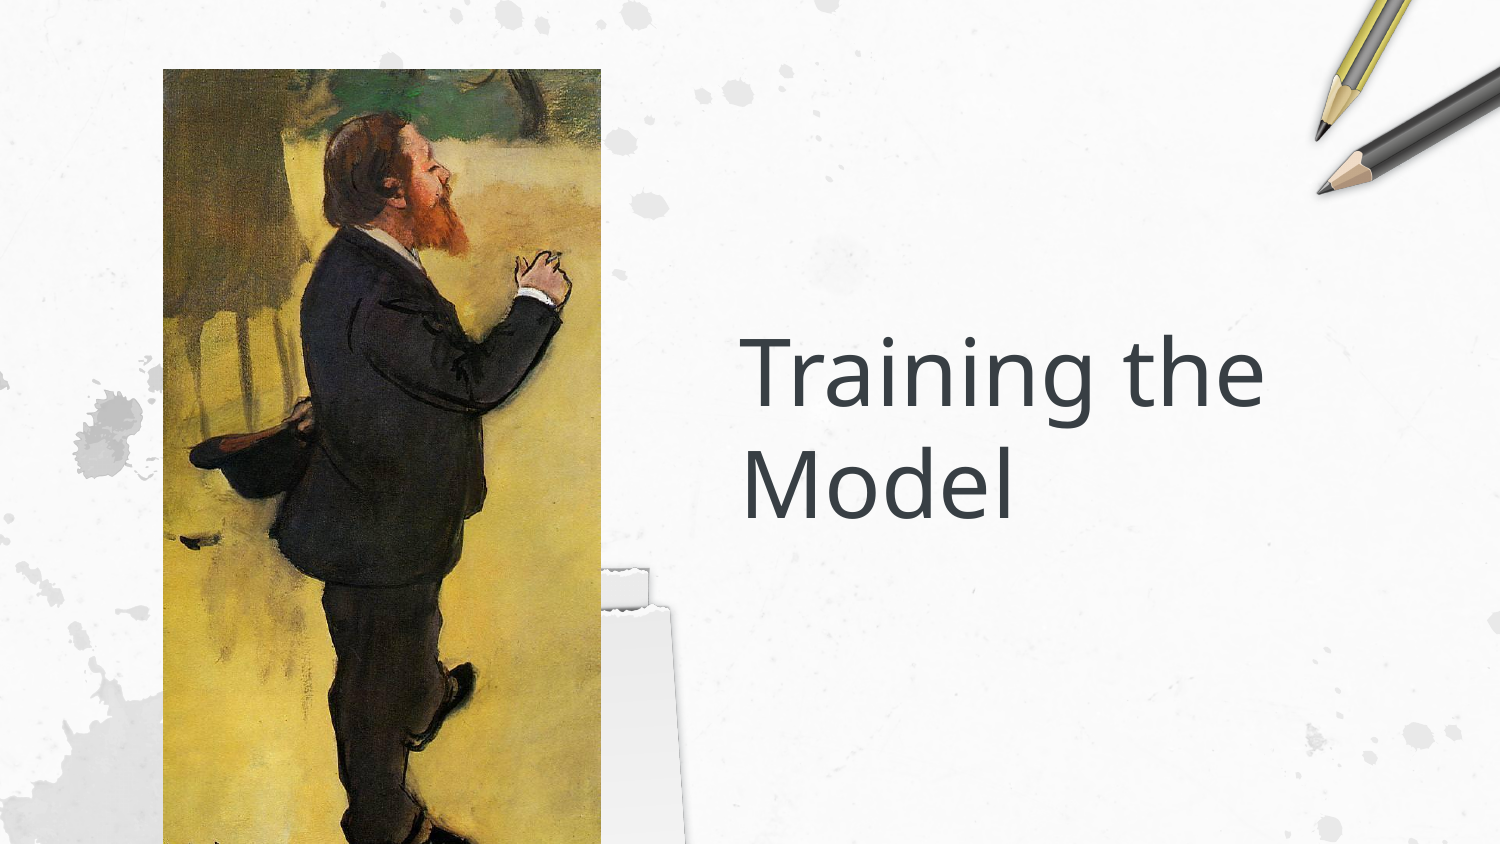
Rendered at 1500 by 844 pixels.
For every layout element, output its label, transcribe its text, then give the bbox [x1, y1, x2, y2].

picture [162, 69, 739, 844]
picture [1232, 0, 1500, 211]
title Training the Model [724, 185, 1358, 553]
